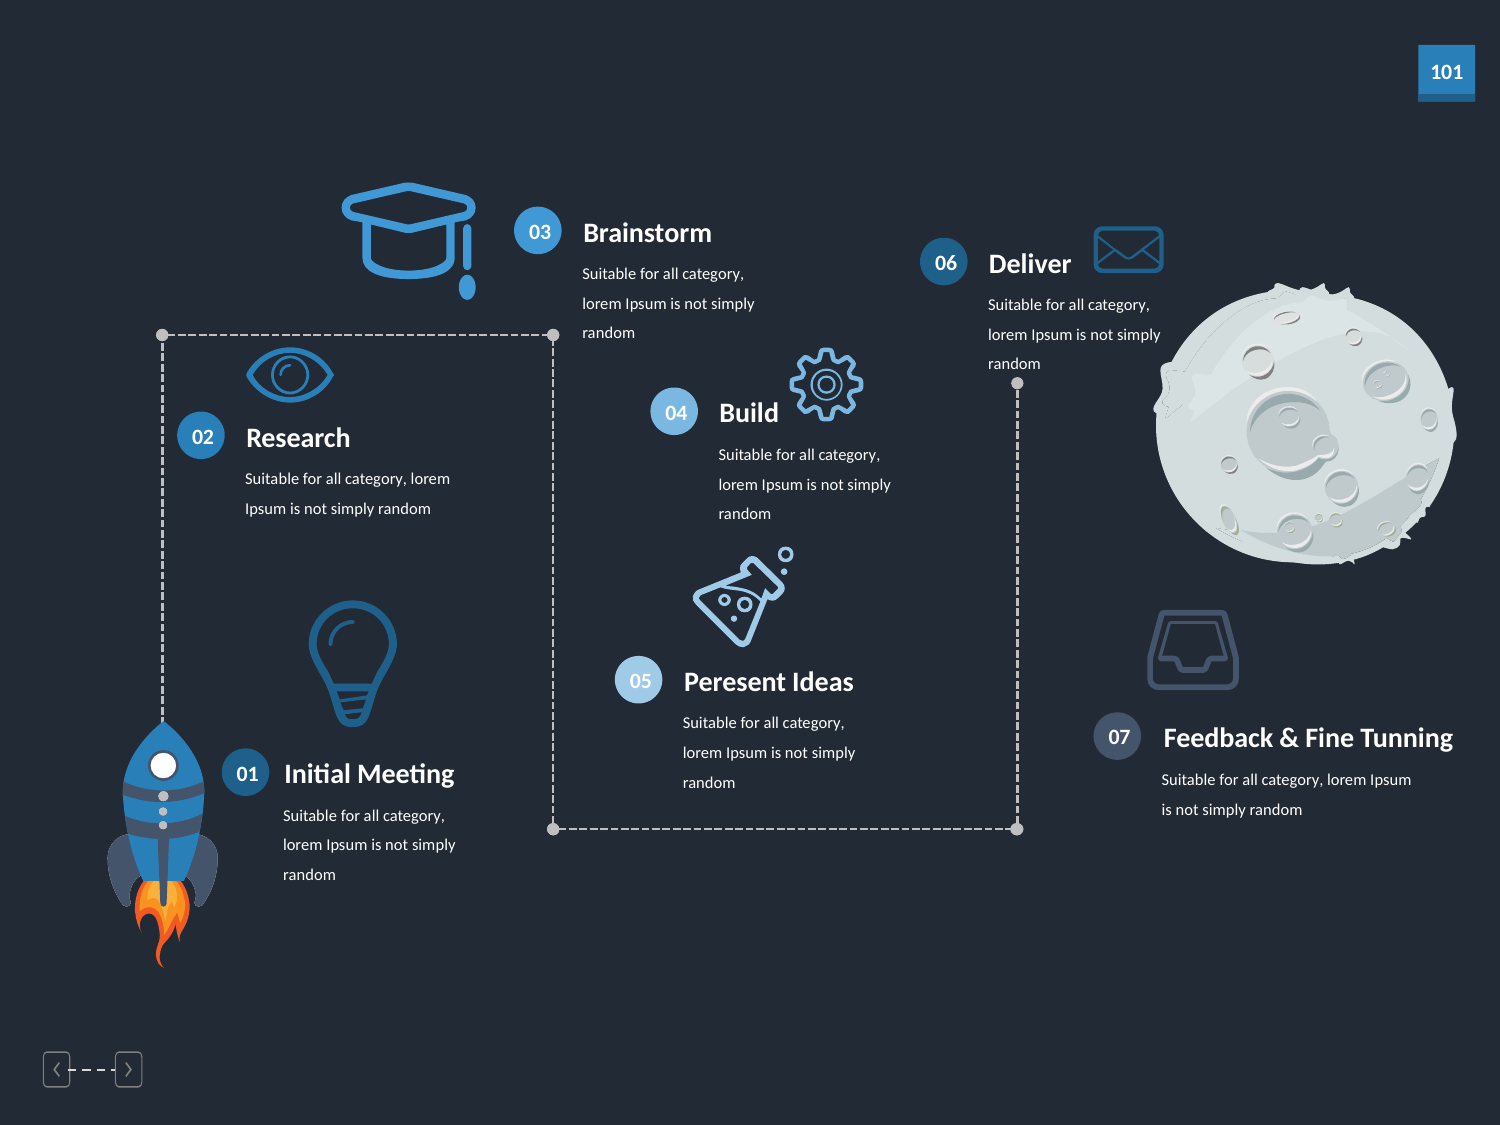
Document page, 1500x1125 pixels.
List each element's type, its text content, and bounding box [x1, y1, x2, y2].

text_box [1146, 283, 1434, 563]
text_box Suitable for all category, lorem Ipsum is not simply random [230, 450, 486, 525]
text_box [107, 721, 218, 968]
text_box [186, 410, 216, 415]
text_box 05 [615, 659, 667, 701]
text_box Build [704, 387, 794, 436]
text_box Suitable for all category, lorem Ipsum is not simply random [268, 787, 502, 892]
text_box 04 [650, 391, 703, 432]
text_box Research [231, 411, 366, 460]
text_box [1104, 711, 1131, 715]
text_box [341, 182, 476, 300]
text_box [1104, 757, 1131, 761]
text_box [929, 236, 958, 241]
text_box [232, 747, 259, 751]
text_box 03 [514, 210, 567, 252]
text_box Peresent Ideas [669, 655, 869, 705]
text_box Brainstorm [568, 206, 728, 256]
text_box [1147, 609, 1239, 691]
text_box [246, 347, 334, 403]
text_box Suitable for all category, lorem Ipsum is not simply random [973, 277, 1202, 381]
text_box [659, 386, 689, 391]
text_box [188, 457, 213, 461]
text_box Deliver [974, 237, 1087, 287]
text_box Suitable for all category, lorem Ipsum is not simply random [703, 426, 932, 531]
text_box Suitable for all category, lorem Ipsum is not simply random [1146, 751, 1440, 826]
text_box Suitable for all category, lorem Ipsum is not simply random [668, 695, 897, 799]
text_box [1172, 287, 1458, 565]
text_box [1093, 226, 1164, 274]
text_box [931, 283, 957, 287]
text_box [525, 252, 551, 256]
text_box [624, 654, 653, 659]
text_box Suitable for all category, lorem Ipsum is not simply random [567, 246, 796, 350]
text_box [625, 701, 652, 705]
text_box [308, 600, 397, 728]
text_box Initial Meeting [269, 748, 470, 797]
text_box Feedback & Fine Tunning [1149, 712, 1469, 761]
text_box 01 [221, 751, 269, 793]
text_box 02 [177, 415, 230, 457]
text_box [232, 793, 259, 797]
text_box [660, 432, 688, 437]
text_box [789, 347, 864, 422]
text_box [692, 546, 794, 648]
text_box 06 [920, 241, 972, 283]
text_box 07 [1093, 715, 1146, 757]
text_box [523, 205, 552, 210]
